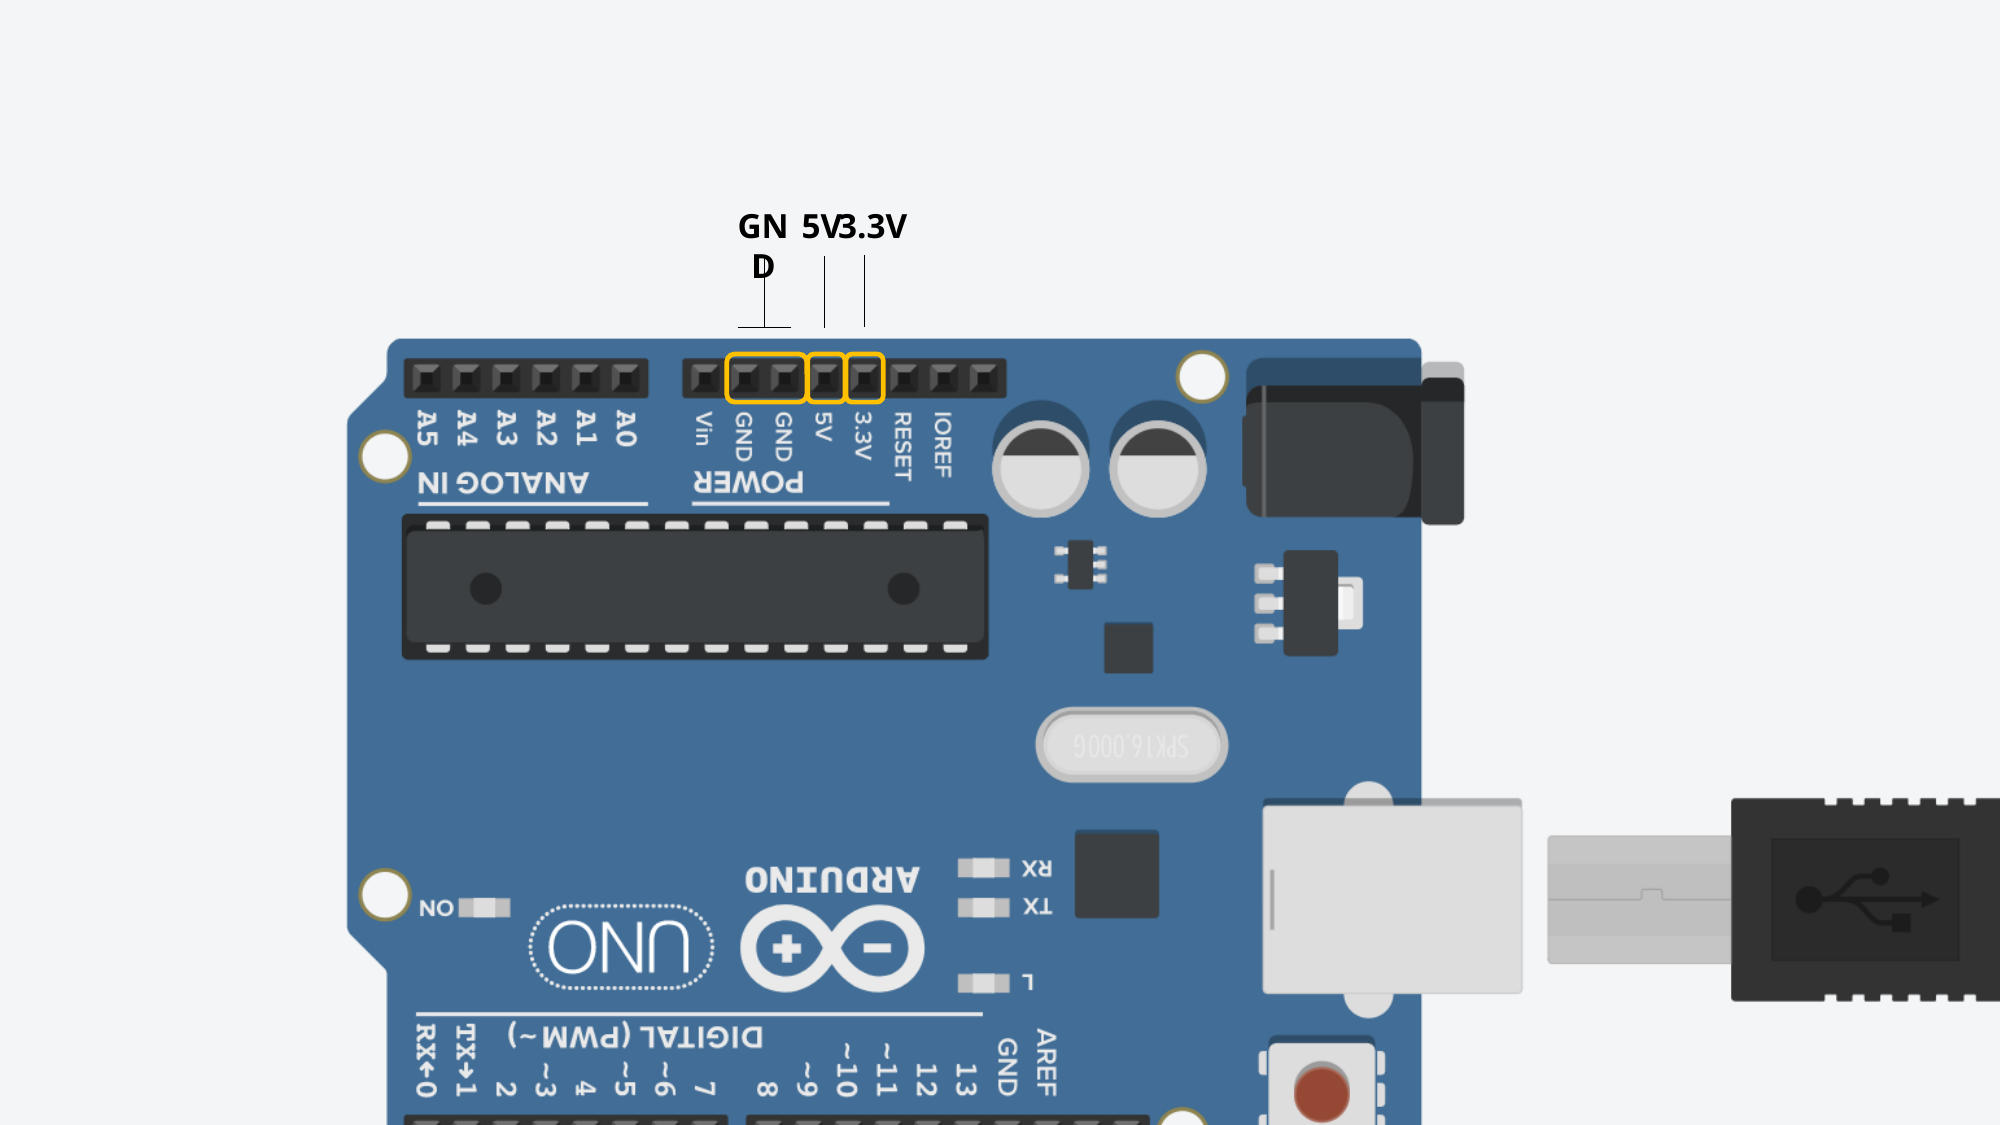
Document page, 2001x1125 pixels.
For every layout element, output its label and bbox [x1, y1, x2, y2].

picture [0, 0, 2000, 1125]
text_box [738, 255, 865, 328]
